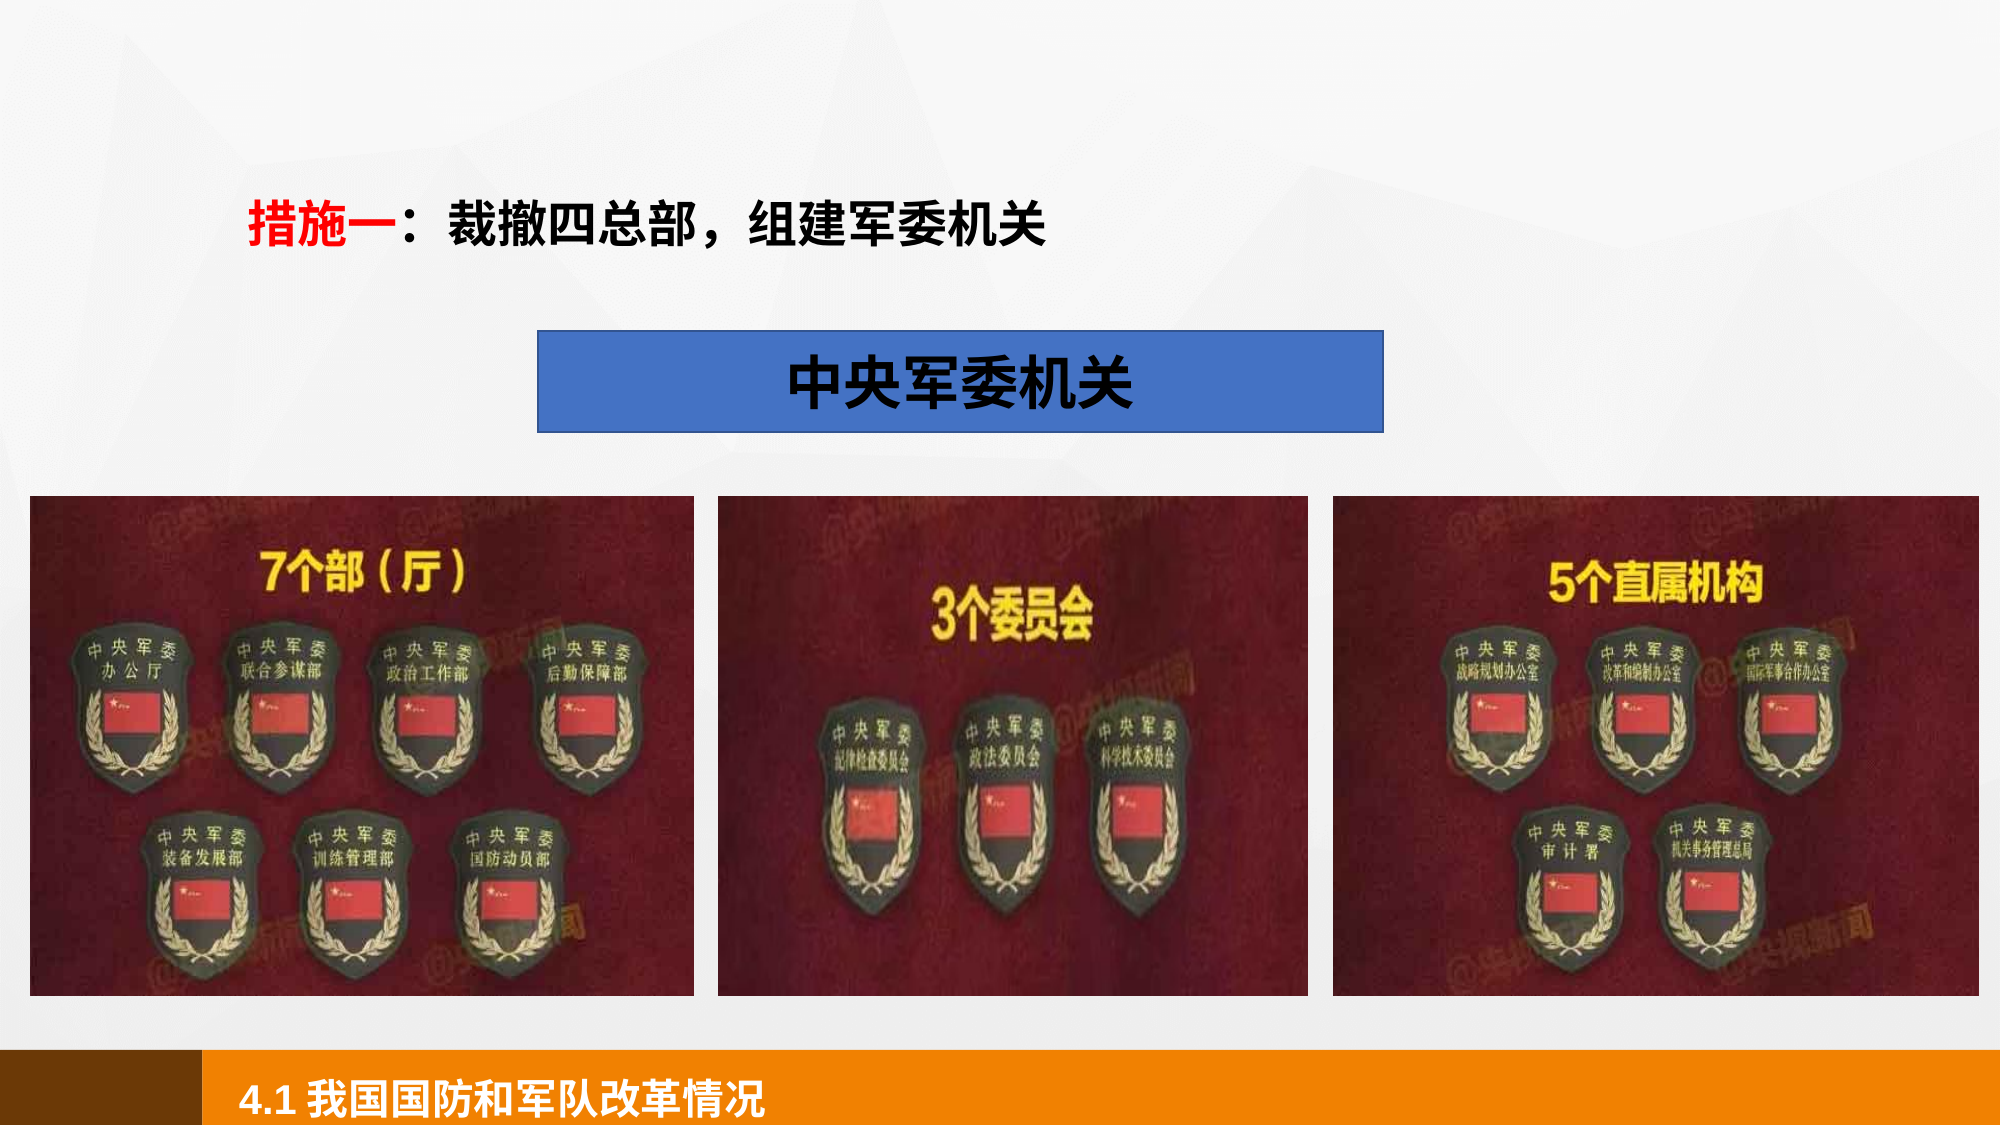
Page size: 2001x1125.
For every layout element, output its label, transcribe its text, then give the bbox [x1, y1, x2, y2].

picture [1333, 496, 1979, 996]
text_box 中央军委机关 [537, 330, 1384, 433]
text_box 措施一：裁撤四总部，组建军委机关 [233, 184, 1205, 260]
text_box 4.1我国国防和军队改革情况 [224, 1050, 1237, 1125]
picture [718, 496, 1308, 996]
picture [30, 496, 694, 996]
